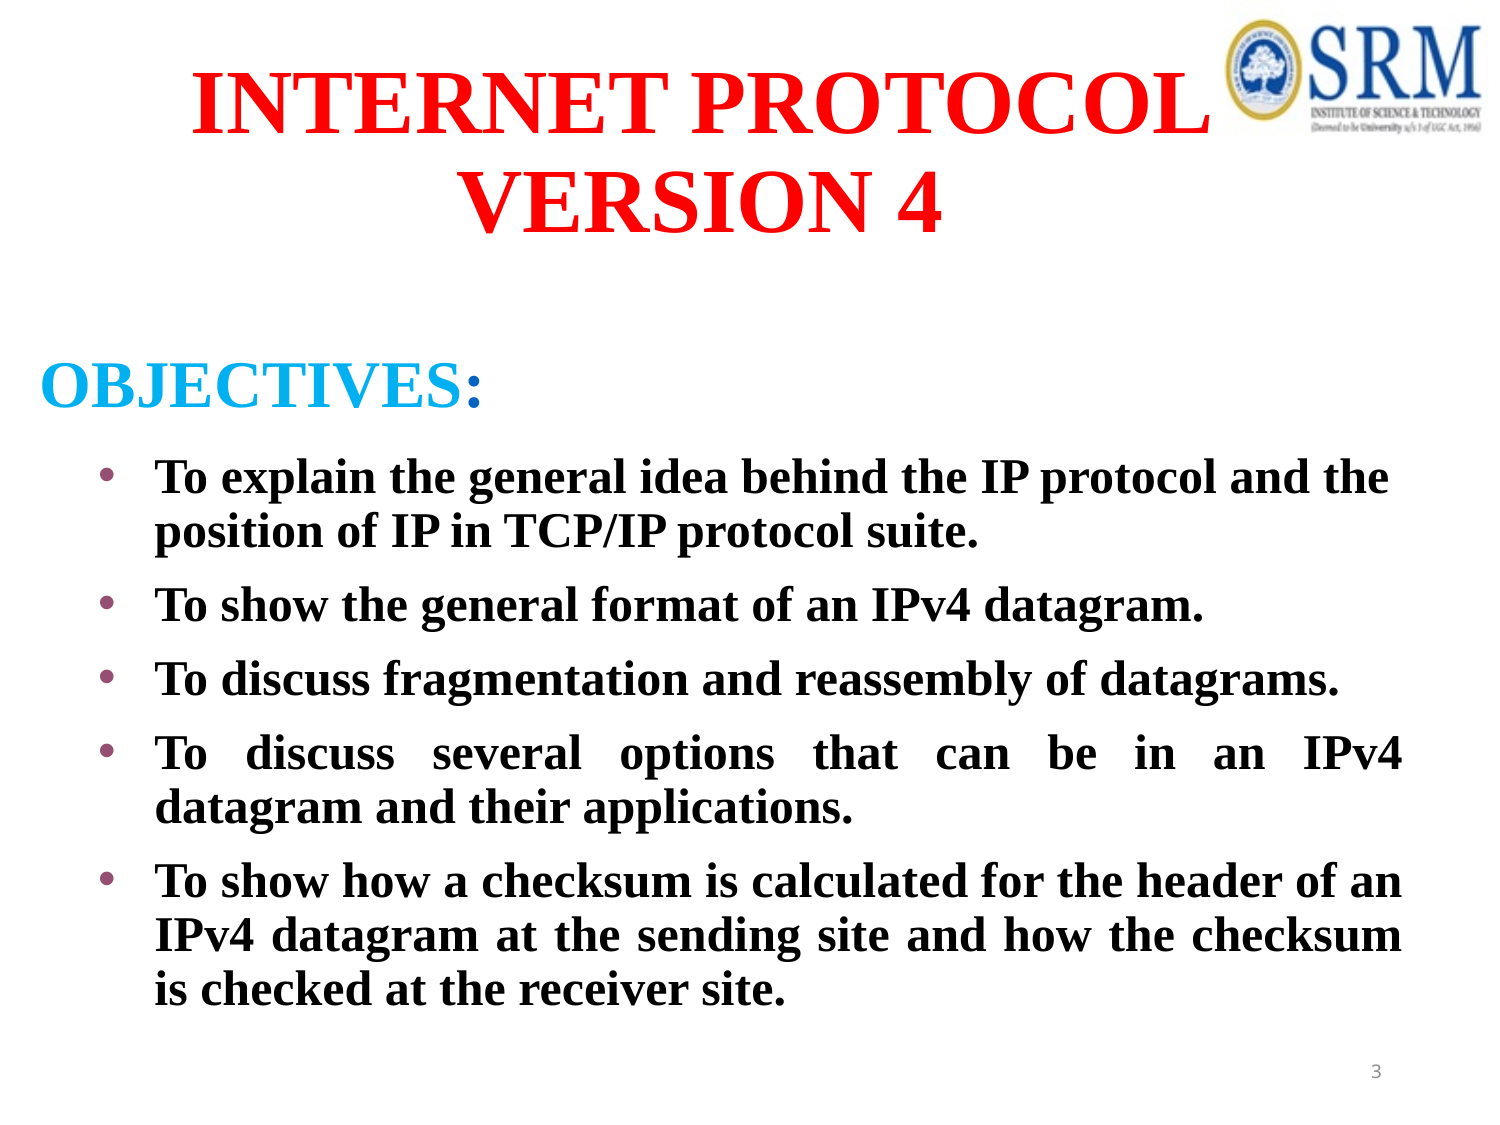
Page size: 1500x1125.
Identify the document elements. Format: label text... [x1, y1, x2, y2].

title OBJECTIVES: [25, 341, 1376, 437]
picture [1223, 0, 1489, 149]
slide_number 3 [1059, 1042, 1397, 1103]
text_box To explain the general idea behind the IP protocol and the position of IP in TCP/IP protocol suite. To show the general format of an IPv4 datagram. To discuss fragmentation and reassembly of datagrams. To discuss several options that can be in an IPv4 datagram and their applications. To show how a checksum is calculated for the header of an IPv4 datagram at the sending site and how the checksum is checked at the receiver site. [83, 443, 1419, 1036]
text_box INTERNET PROTOCOL VERSION 4 [53, 46, 1347, 319]
